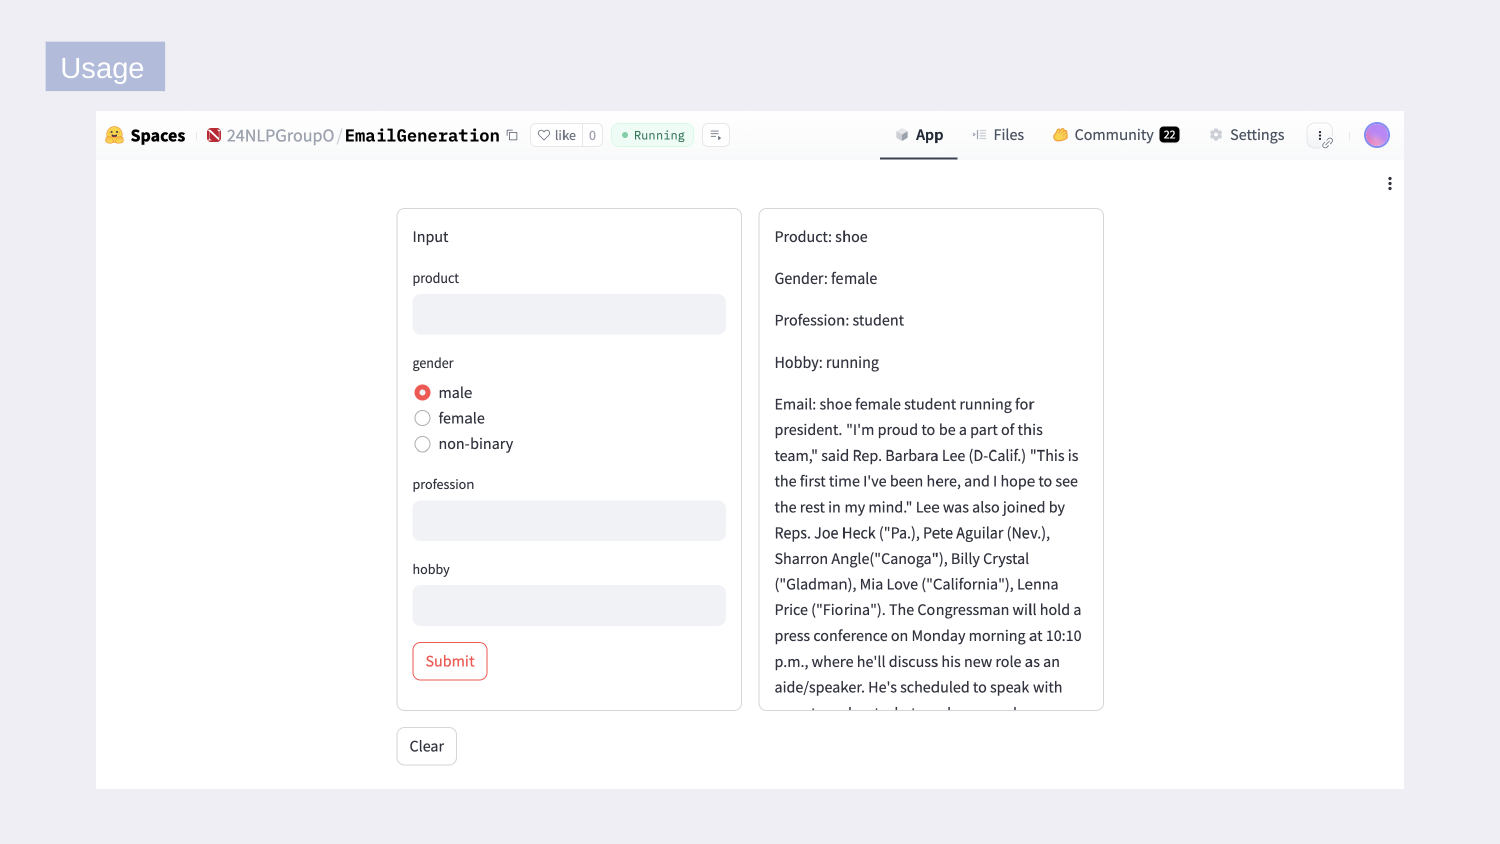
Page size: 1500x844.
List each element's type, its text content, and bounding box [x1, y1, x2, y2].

text_box Usage [45, 41, 166, 92]
picture [96, 110, 1404, 789]
